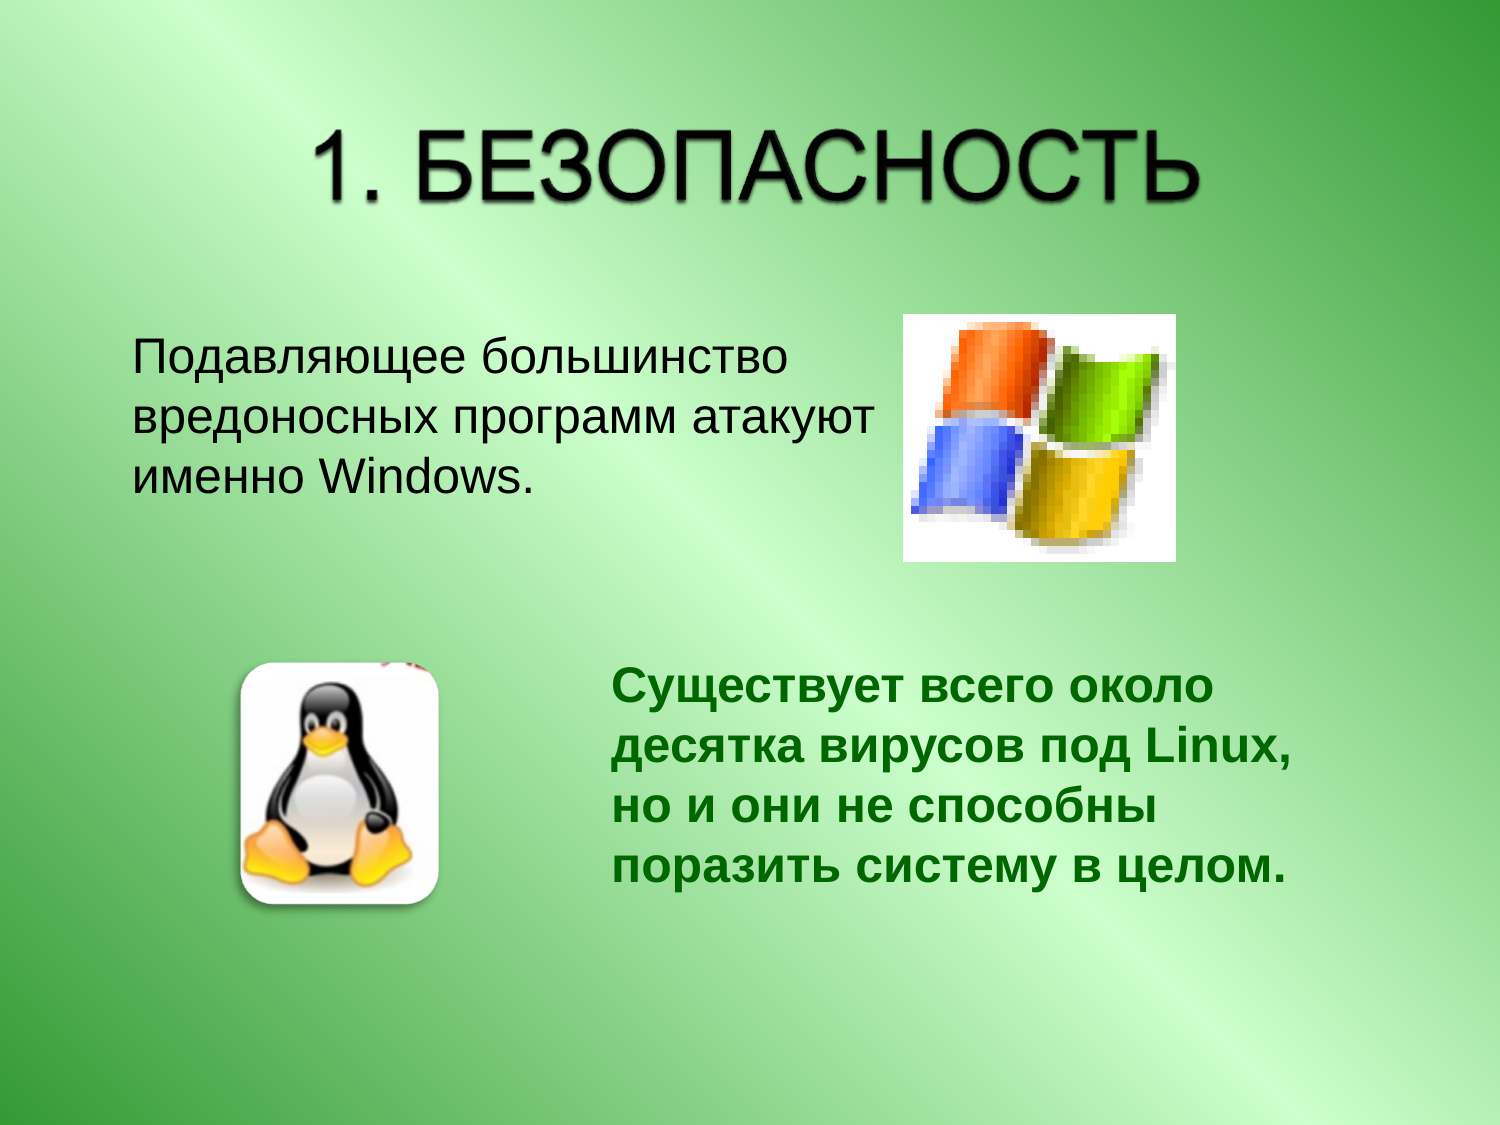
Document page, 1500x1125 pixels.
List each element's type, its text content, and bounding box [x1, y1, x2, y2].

picture [903, 314, 1176, 562]
picture [73, 40, 1427, 233]
picture [222, 653, 450, 925]
text_box Существует всего около десятка вирусов под Linux, но и они не способны поразить систему в целом. [596, 645, 1347, 901]
text_box Подавляющее большинство вредоносных программ атакуют именно Windows. [117, 316, 891, 512]
